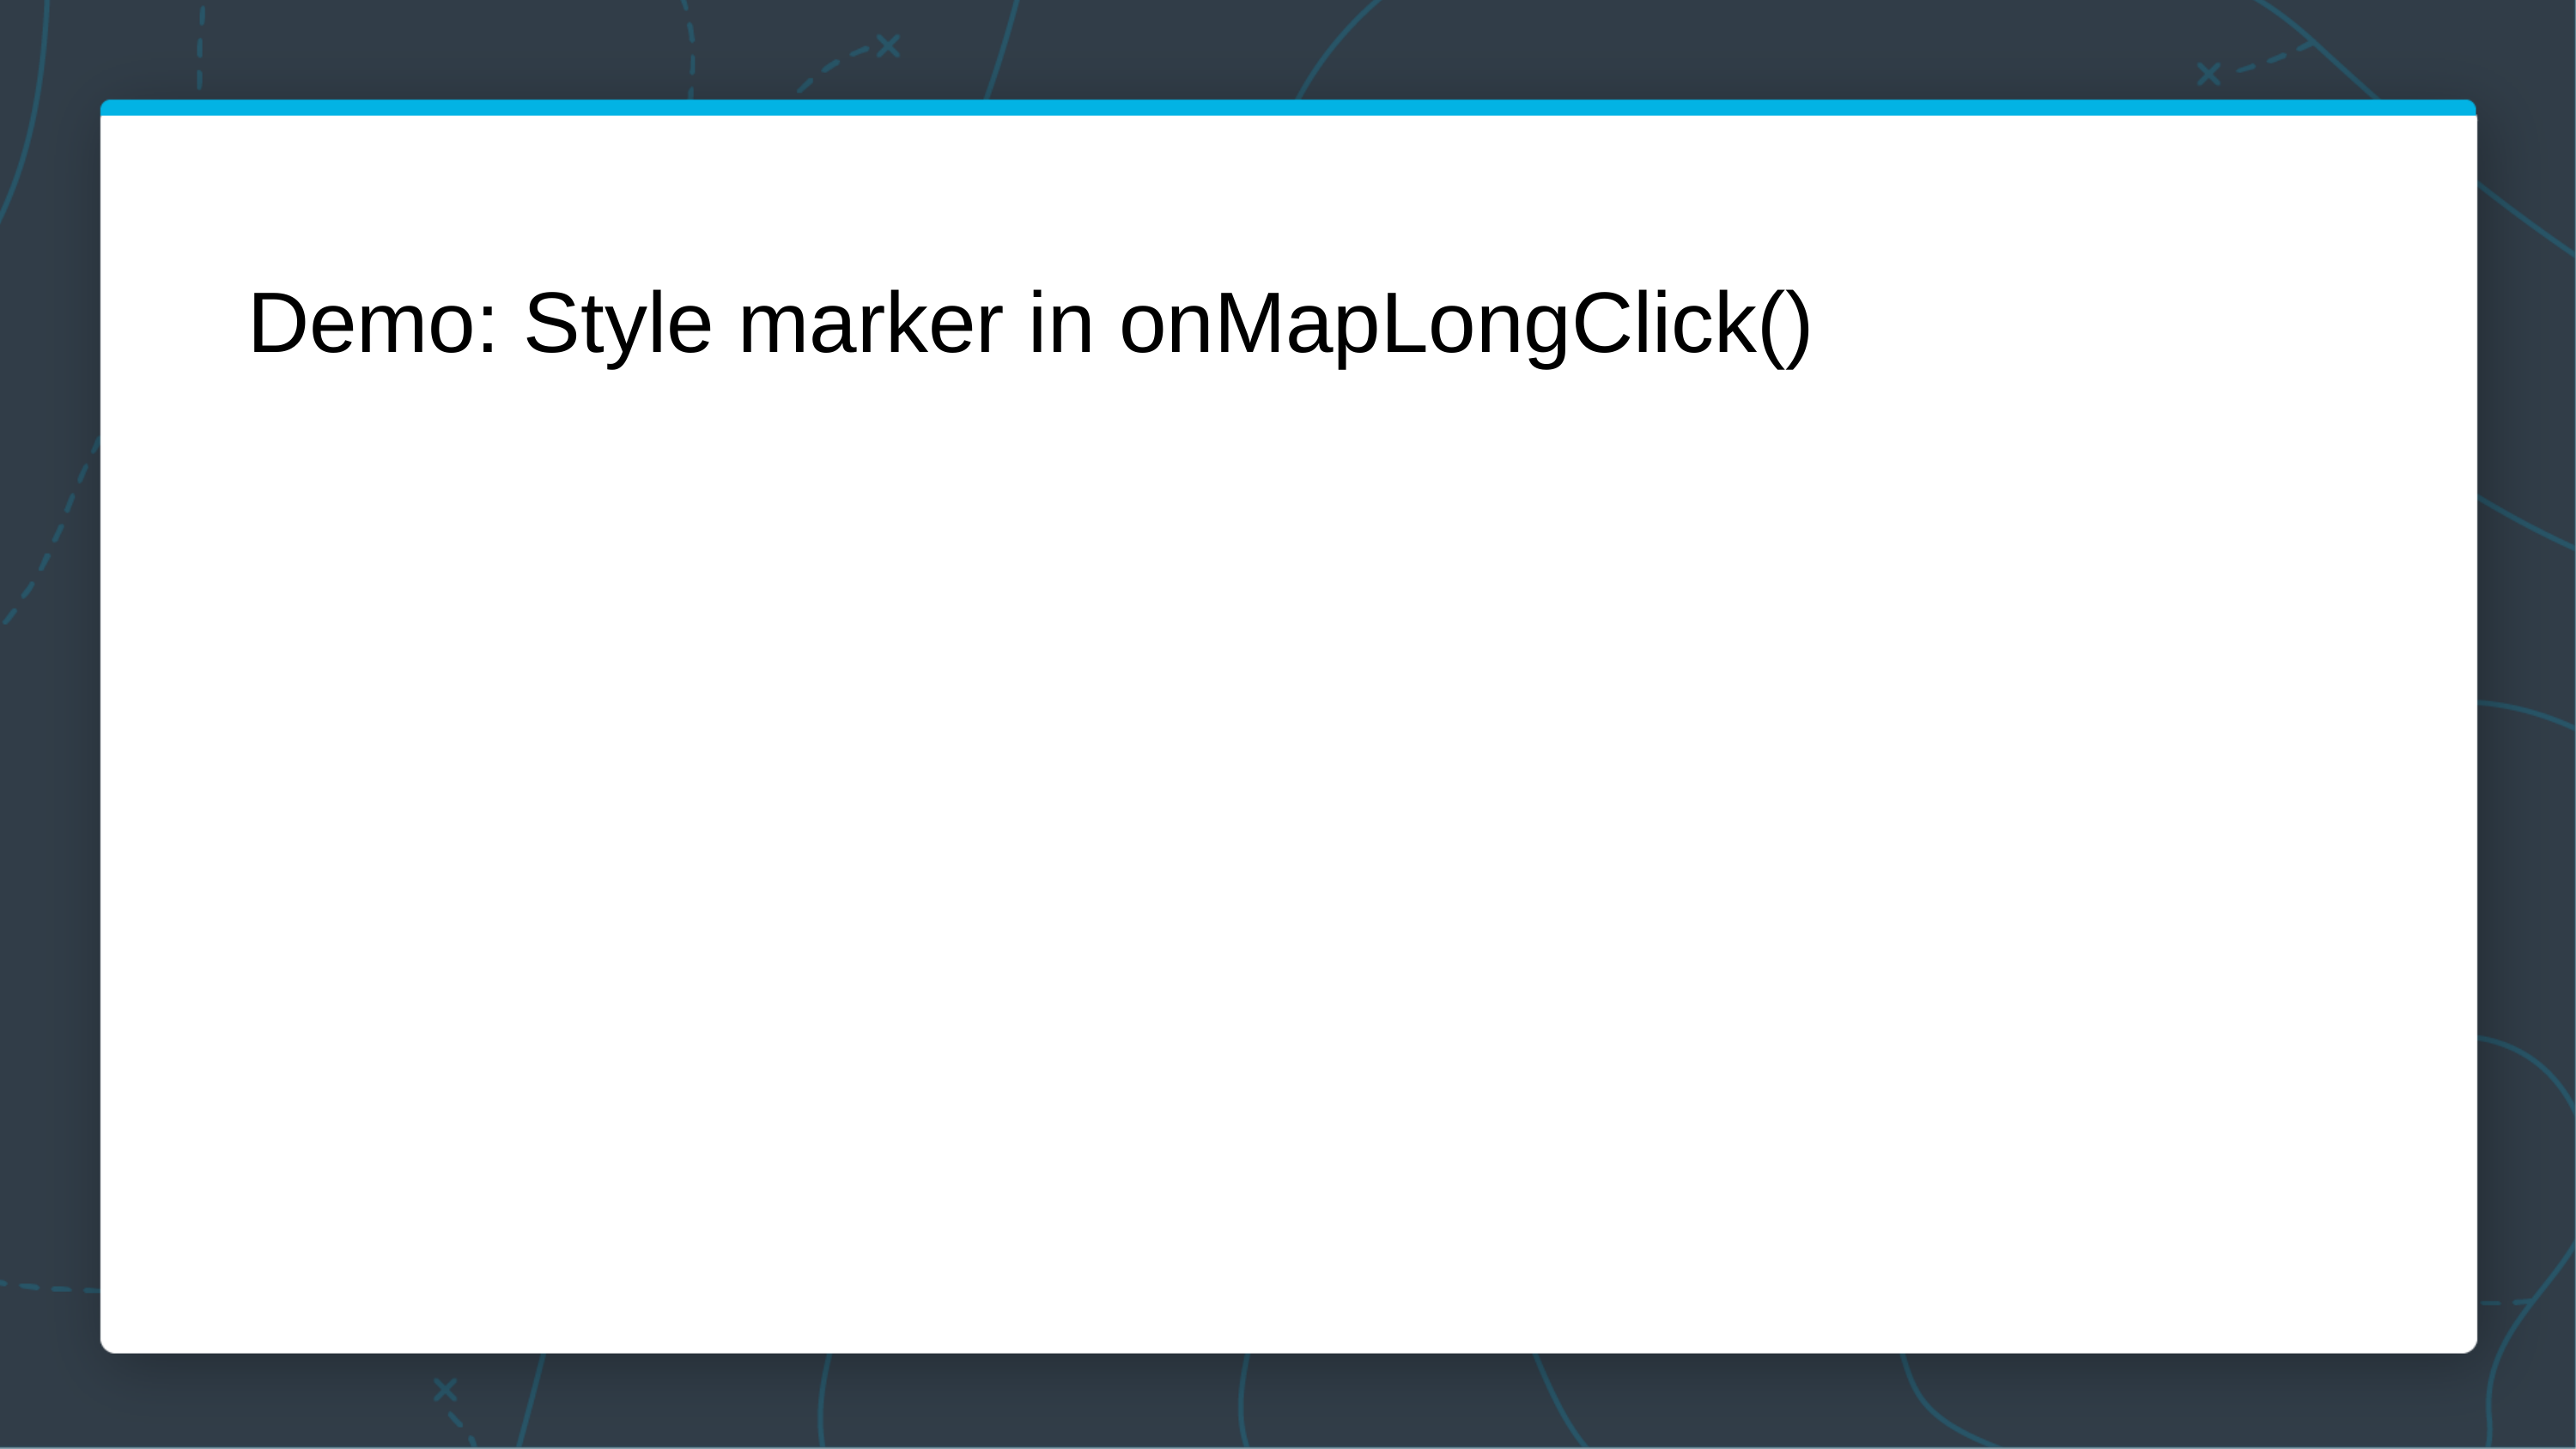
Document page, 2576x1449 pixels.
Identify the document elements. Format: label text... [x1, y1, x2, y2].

text_box Demo: Style marker in onMapLongClick() [234, 253, 1892, 793]
picture [0, 0, 2576, 1449]
